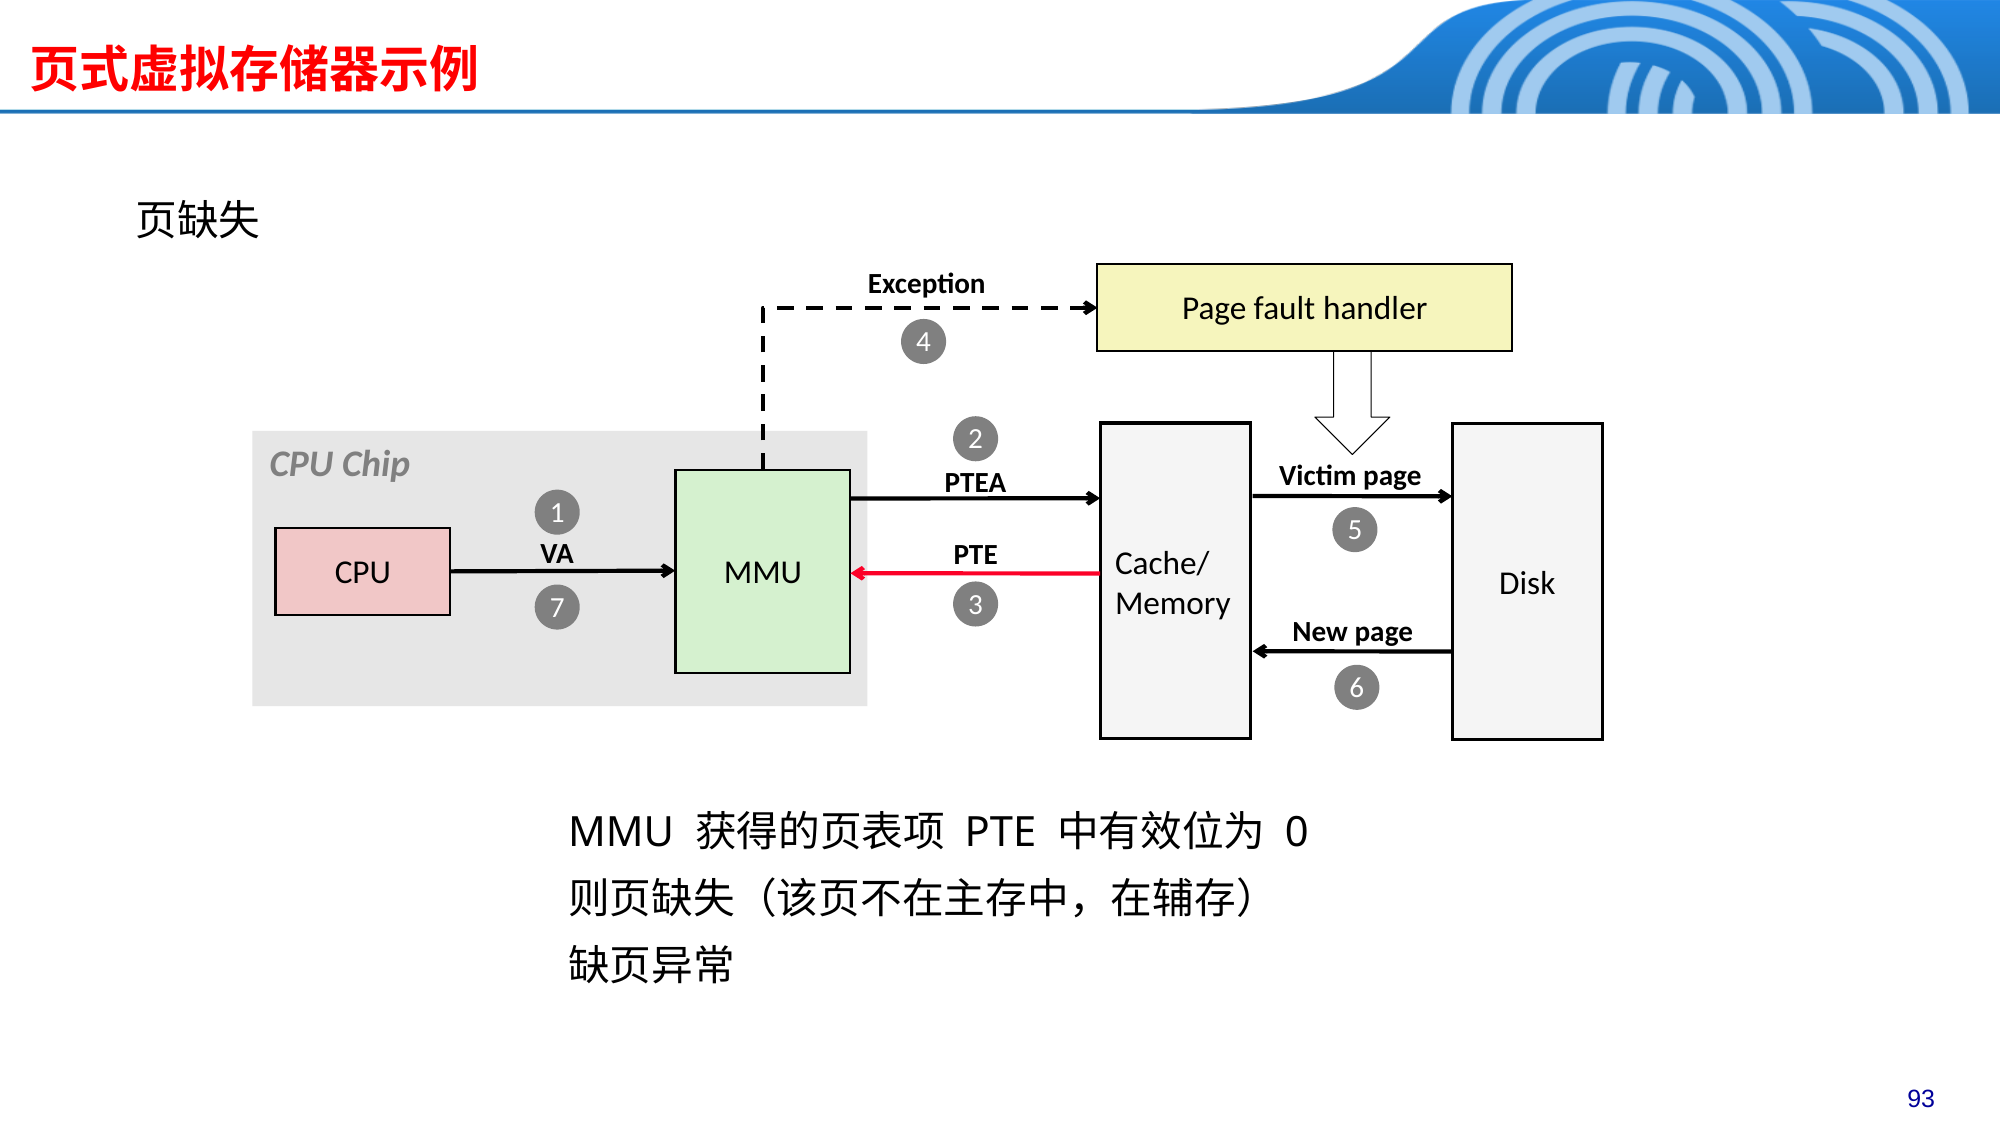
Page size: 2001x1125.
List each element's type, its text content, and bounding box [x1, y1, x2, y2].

text_box 页式虚拟存储器示例 [19, 41, 882, 103]
text_box MMU 获得的页表项 PTE 中有效位为 0 则页缺失（该页不在主存中，在辅存） 缺页异常 [553, 797, 1324, 996]
text_box VA [525, 528, 589, 569]
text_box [848, 221, 1012, 557]
text_box CPU [275, 527, 451, 616]
text_box Disk [1452, 423, 1603, 740]
text_box 6 [1334, 664, 1380, 710]
text_box CPU Chip [254, 431, 426, 492]
text_box PTE [938, 564, 1013, 571]
text_box 7 [534, 584, 580, 630]
text_box 5 [1332, 507, 1378, 553]
text_box Page fault handler [1097, 263, 1513, 352]
text_box 1 [534, 489, 580, 535]
text_box New page [1277, 605, 1428, 649]
text_box [1314, 351, 1390, 450]
text_box Cache/ Memory [1100, 423, 1251, 739]
text_box 页缺失 [120, 194, 276, 252]
text_box PTEA [1016, 457, 1022, 496]
text_box 3 [953, 583, 999, 627]
text_box Victim page [1264, 450, 1437, 494]
picture [0, 0, 2000, 114]
text_box [252, 430, 868, 707]
text_box MMU [675, 469, 851, 673]
